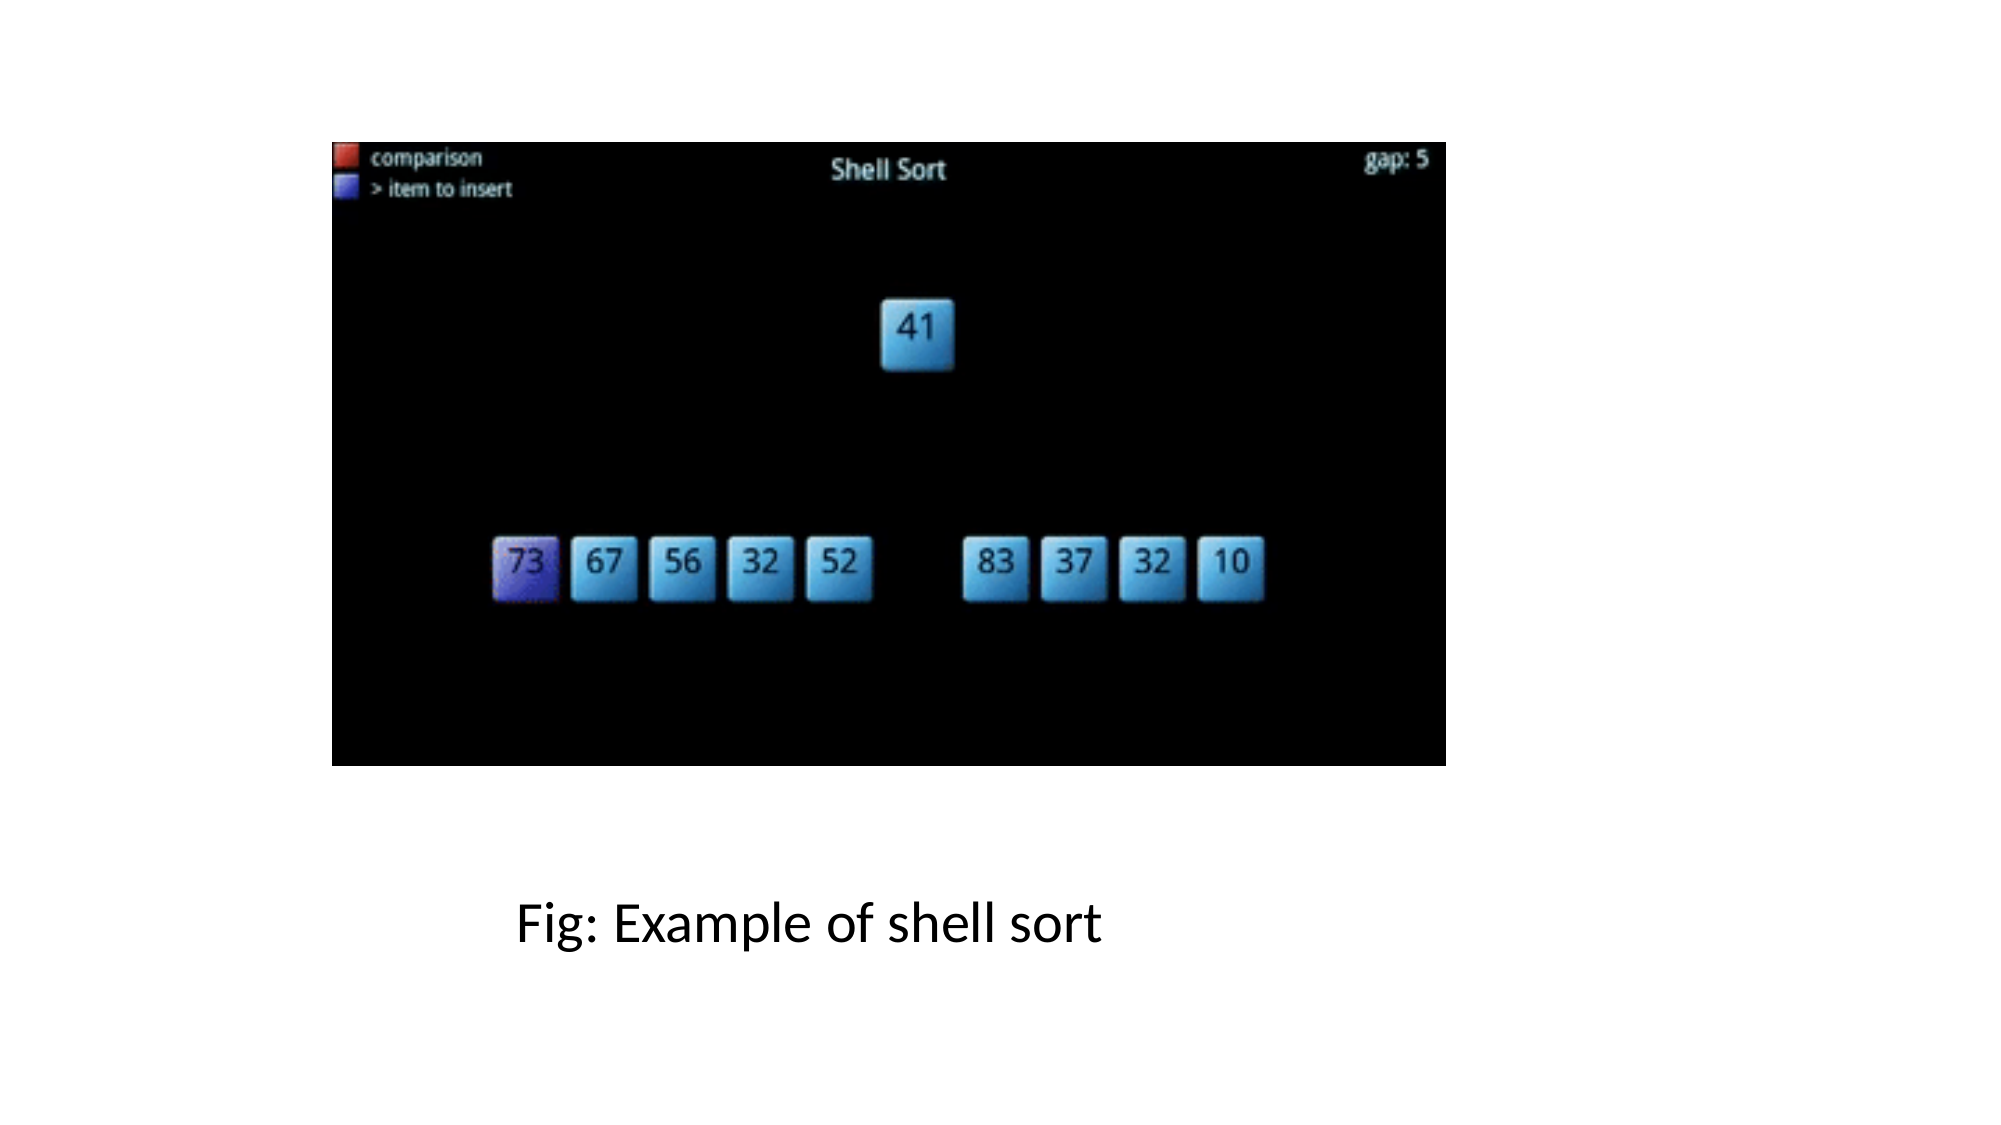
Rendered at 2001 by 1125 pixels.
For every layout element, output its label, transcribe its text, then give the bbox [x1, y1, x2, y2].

picture [332, 142, 1446, 766]
list Fig: Example of shell sort [51, 39, 1863, 1014]
